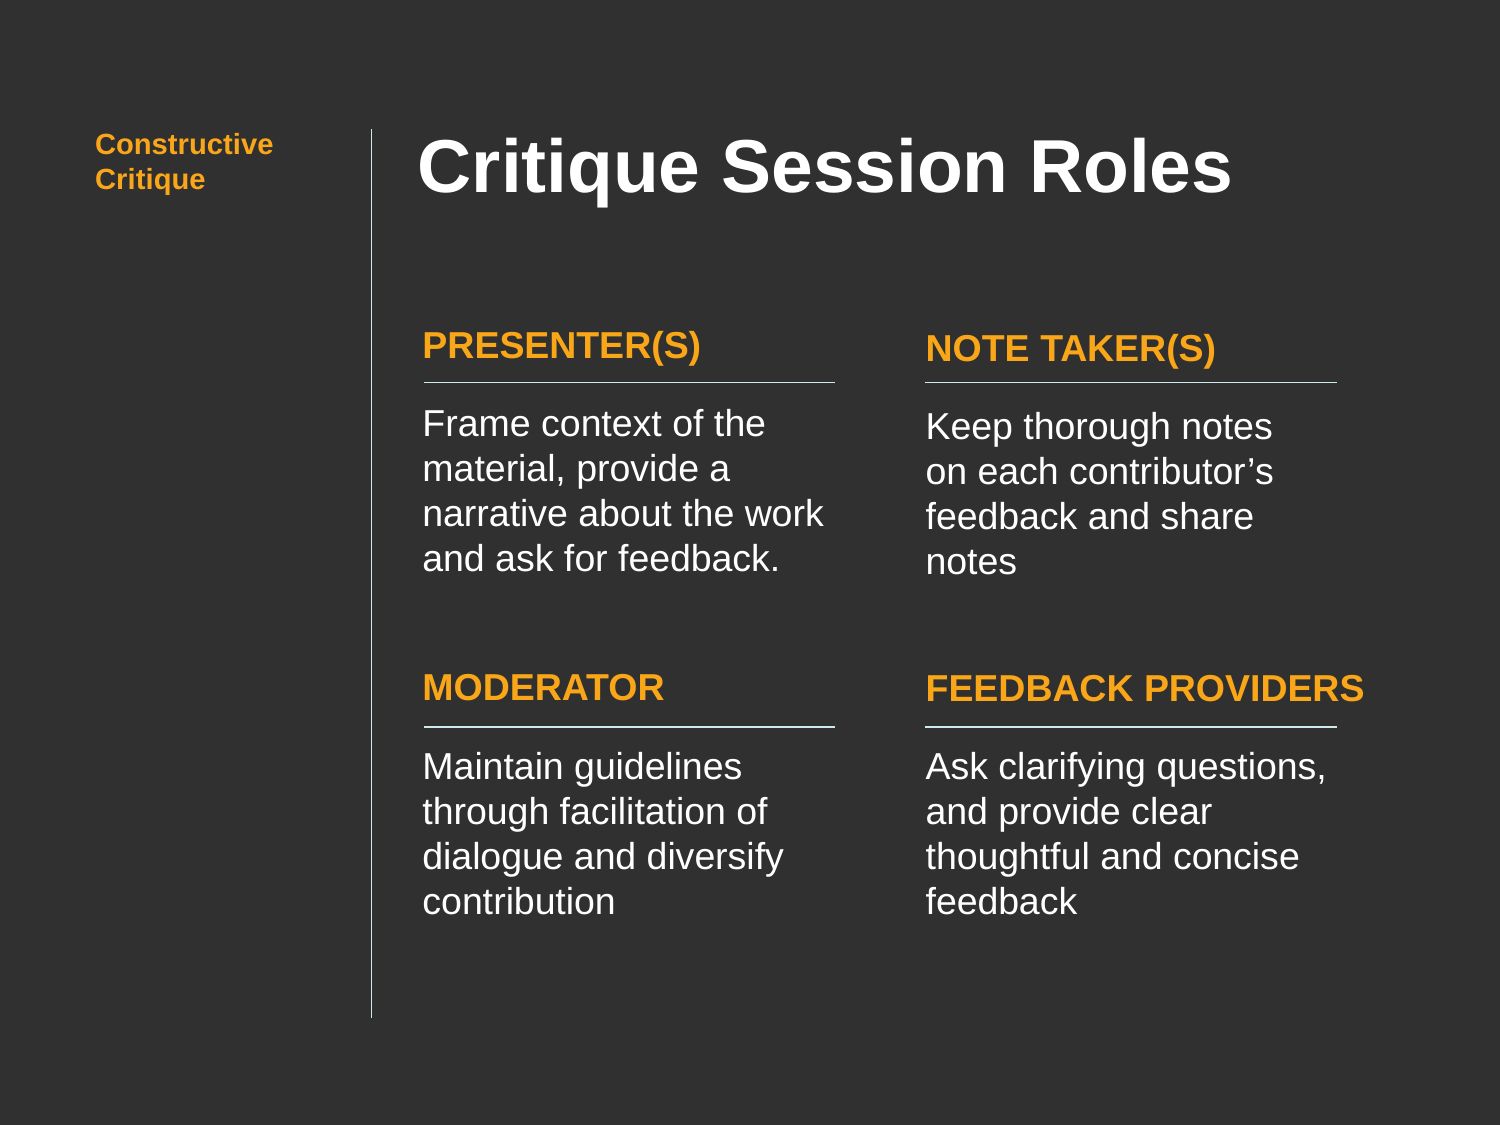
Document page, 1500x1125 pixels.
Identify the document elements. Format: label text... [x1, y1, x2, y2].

title Critique Session Roles [402, 101, 1330, 229]
text_box NOTE TAKER(S) Keep thorough notes on each contributor’s feedback and share notes [910, 316, 1333, 590]
text_box MODERATOR Maintain guidelines through facilitation of dialogue and diversify contribution [407, 648, 890, 984]
text_box PRESENTER(S) Frame context of the material, provide a narrative about the work and ask for feedback. [407, 306, 890, 648]
text_box Constructive Critique [80, 109, 350, 210]
text_box FEEDBACK PROVIDERS Ask clarifying questions, and provide clear thoughtful and concise feedback [910, 656, 1393, 930]
